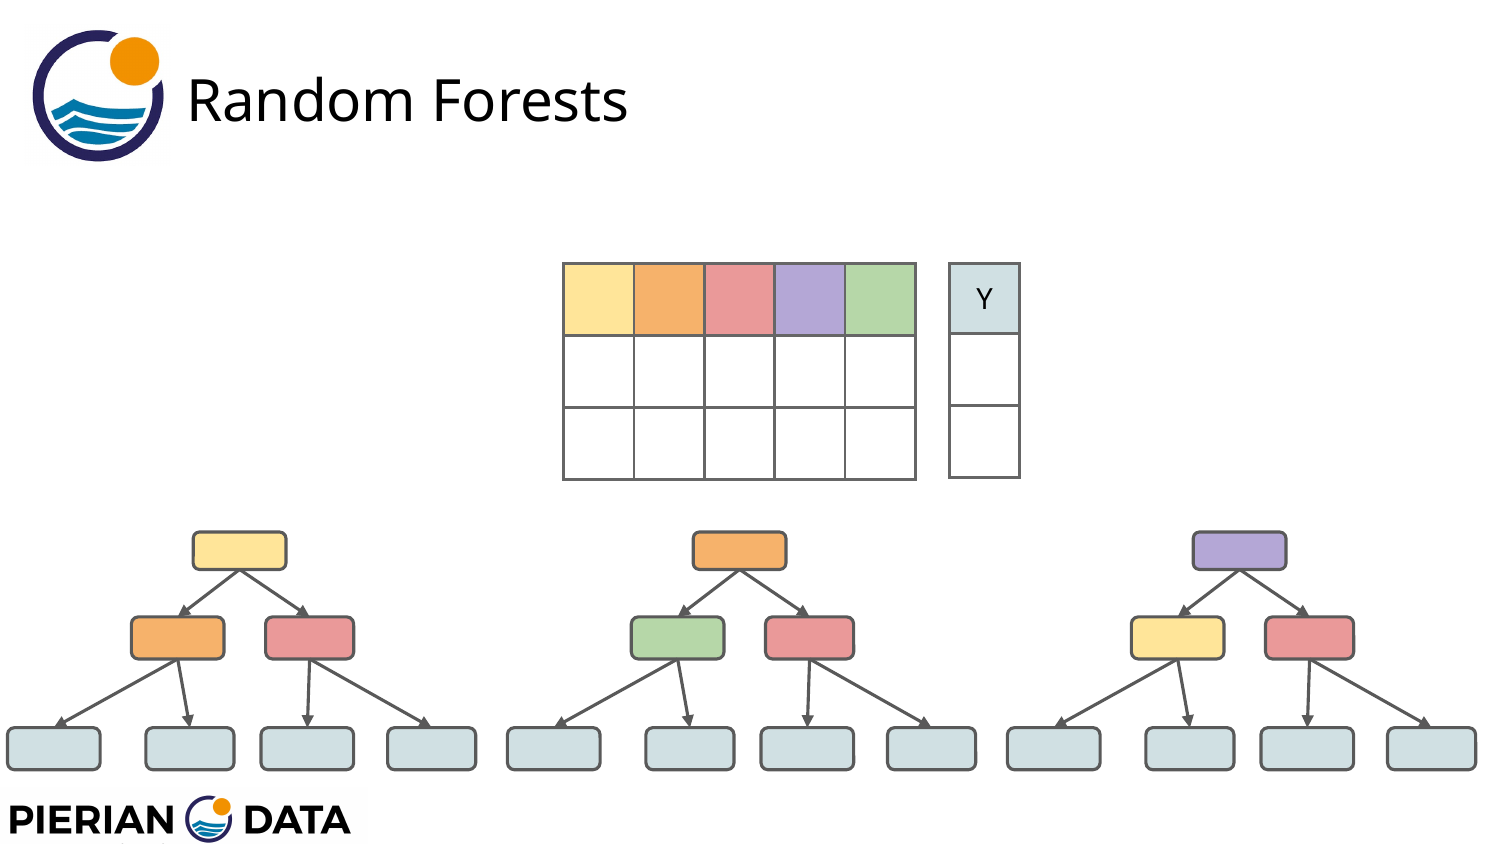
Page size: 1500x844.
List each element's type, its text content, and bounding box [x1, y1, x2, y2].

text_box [1177, 569, 1237, 618]
table_cell [776, 409, 844, 478]
table_cell [706, 409, 773, 478]
text_box [765, 616, 854, 659]
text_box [309, 658, 432, 728]
table_header [776, 265, 844, 334]
table_header [635, 265, 703, 334]
table_header [565, 265, 633, 334]
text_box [1309, 658, 1432, 728]
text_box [677, 569, 737, 618]
text_box [887, 727, 976, 770]
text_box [677, 658, 691, 728]
text_box [631, 616, 725, 659]
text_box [809, 658, 932, 728]
title Random Forests [176, 48, 1449, 143]
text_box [1239, 569, 1310, 618]
table_cell [776, 337, 844, 406]
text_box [739, 569, 810, 618]
text_box [7, 727, 101, 770]
table_cell [951, 335, 1018, 404]
text_box [1260, 727, 1354, 770]
table_cell [846, 409, 914, 478]
table_cell [635, 337, 703, 406]
picture [24, 24, 172, 167]
text_box [1387, 727, 1476, 770]
text_box [260, 727, 354, 770]
text_box [693, 531, 786, 567]
picture [0, 787, 368, 844]
text_box [145, 727, 235, 770]
text_box [1145, 727, 1235, 770]
text_box [1193, 531, 1286, 567]
text_box [193, 531, 286, 567]
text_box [1177, 658, 1191, 728]
table_cell [846, 337, 914, 406]
table_header [846, 265, 914, 334]
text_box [239, 569, 310, 618]
table_cell [706, 337, 773, 406]
text_box [1131, 616, 1225, 659]
table_header Y [951, 265, 1018, 332]
table_cell [565, 337, 633, 406]
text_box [53, 658, 176, 728]
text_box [177, 658, 191, 728]
text_box [387, 727, 476, 770]
text_box [1007, 727, 1101, 770]
table_header [706, 265, 773, 334]
table_cell [635, 409, 703, 478]
text_box [265, 616, 354, 659]
text_box [645, 727, 735, 770]
text_box [131, 616, 225, 659]
text_box [1265, 616, 1354, 659]
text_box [553, 658, 676, 728]
table_cell [565, 409, 633, 478]
text_box [760, 727, 854, 770]
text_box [177, 569, 237, 618]
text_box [1053, 658, 1176, 728]
table_cell [951, 407, 1018, 476]
text_box [507, 727, 601, 770]
